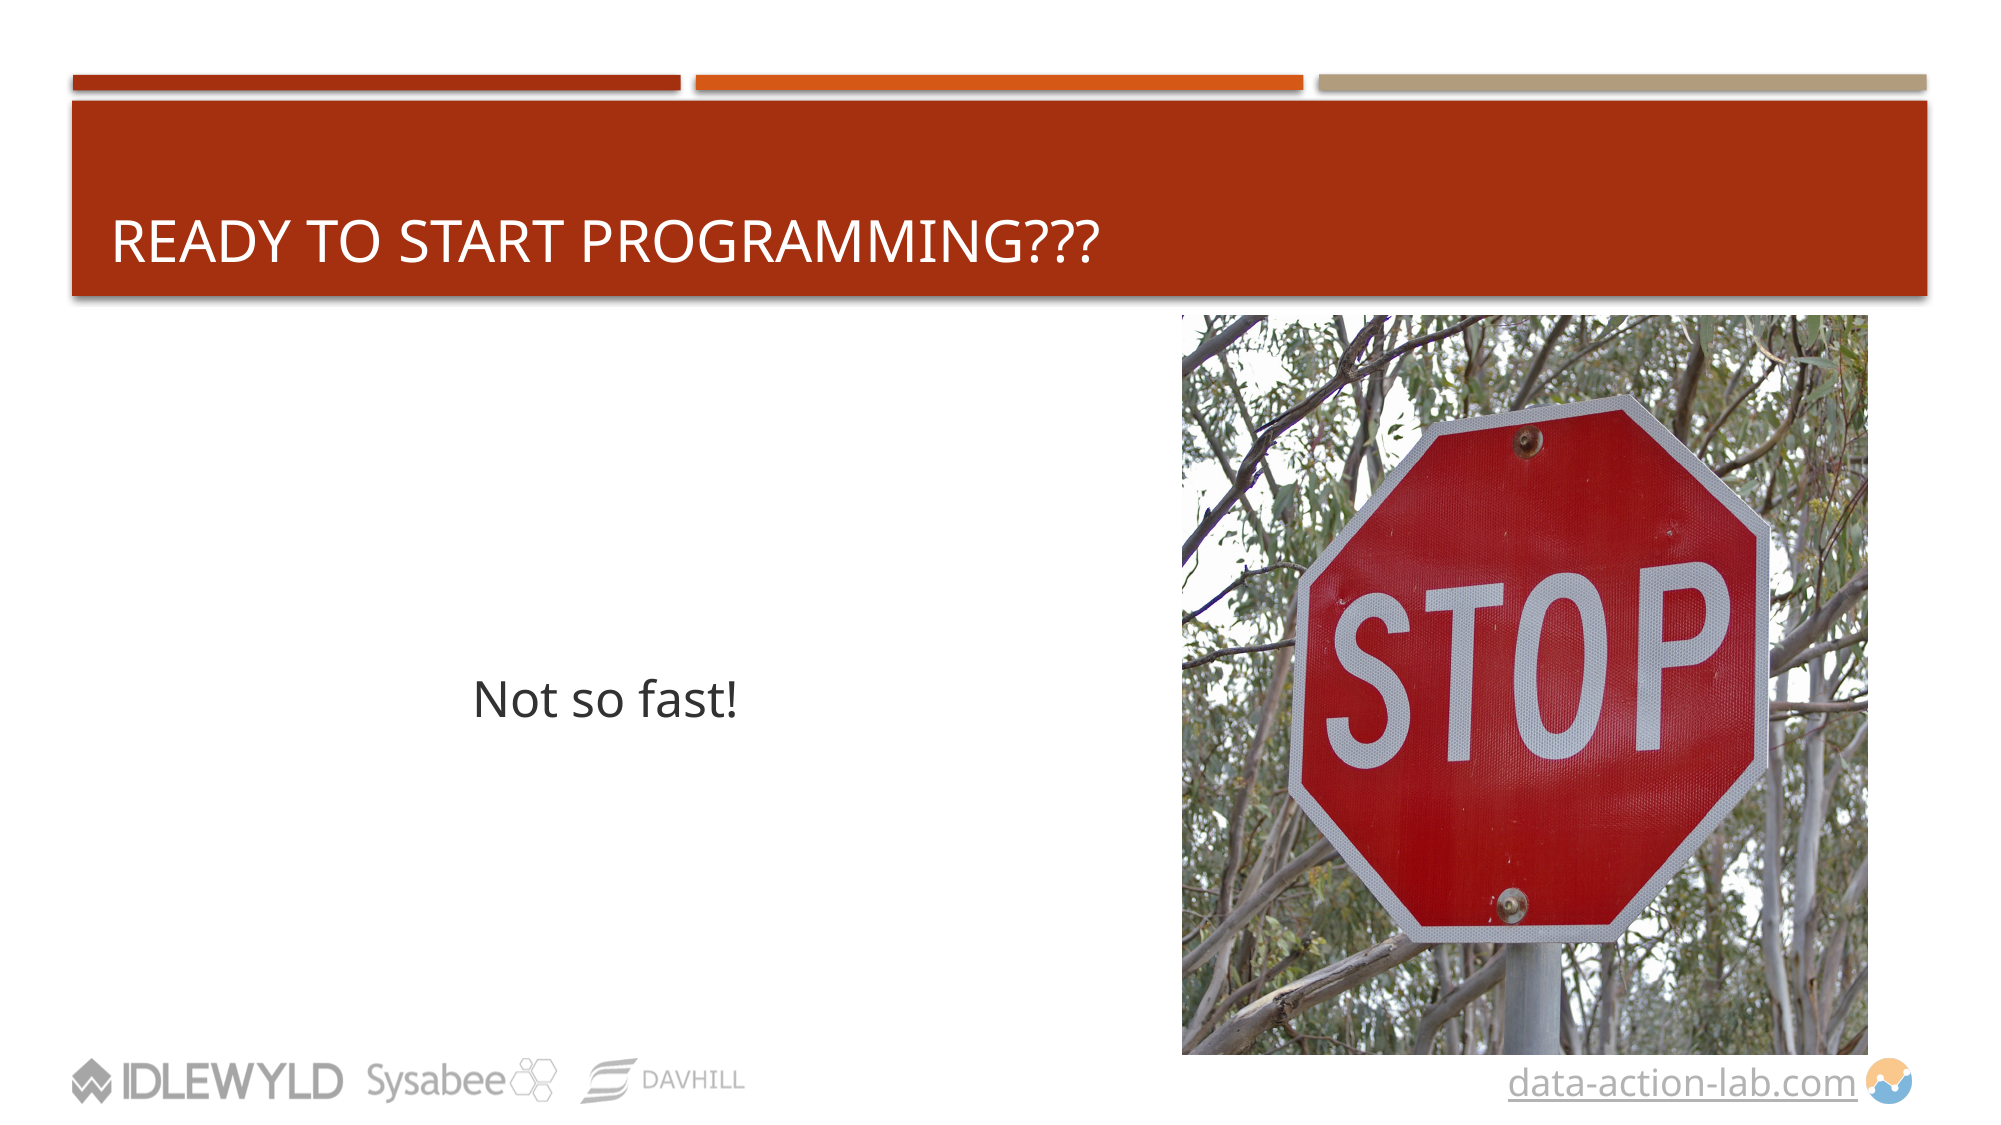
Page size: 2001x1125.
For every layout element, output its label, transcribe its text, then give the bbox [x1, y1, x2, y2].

list Not so fast! [95, 357, 1117, 1037]
picture [1181, 314, 1868, 1056]
picture [72, 1058, 745, 1104]
title Ready to Start Programming??? [95, 115, 1905, 282]
